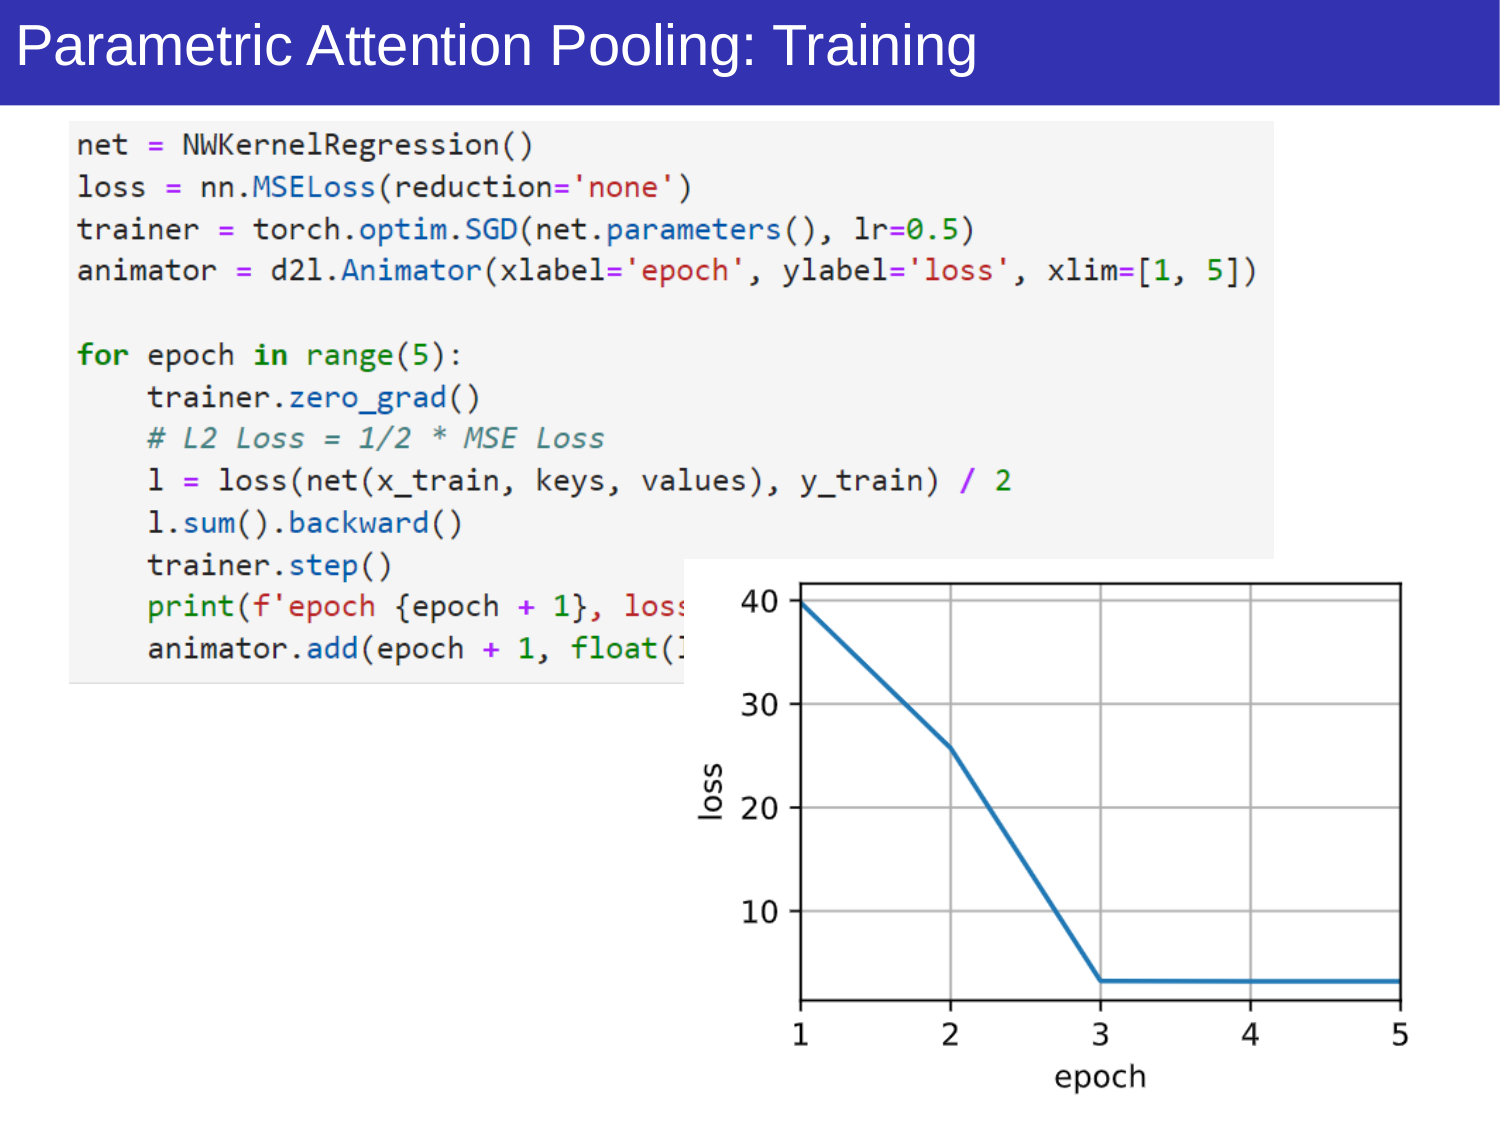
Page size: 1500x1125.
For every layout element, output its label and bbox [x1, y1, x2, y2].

text_box [0, 0, 1500, 106]
picture [69, 121, 1476, 1125]
